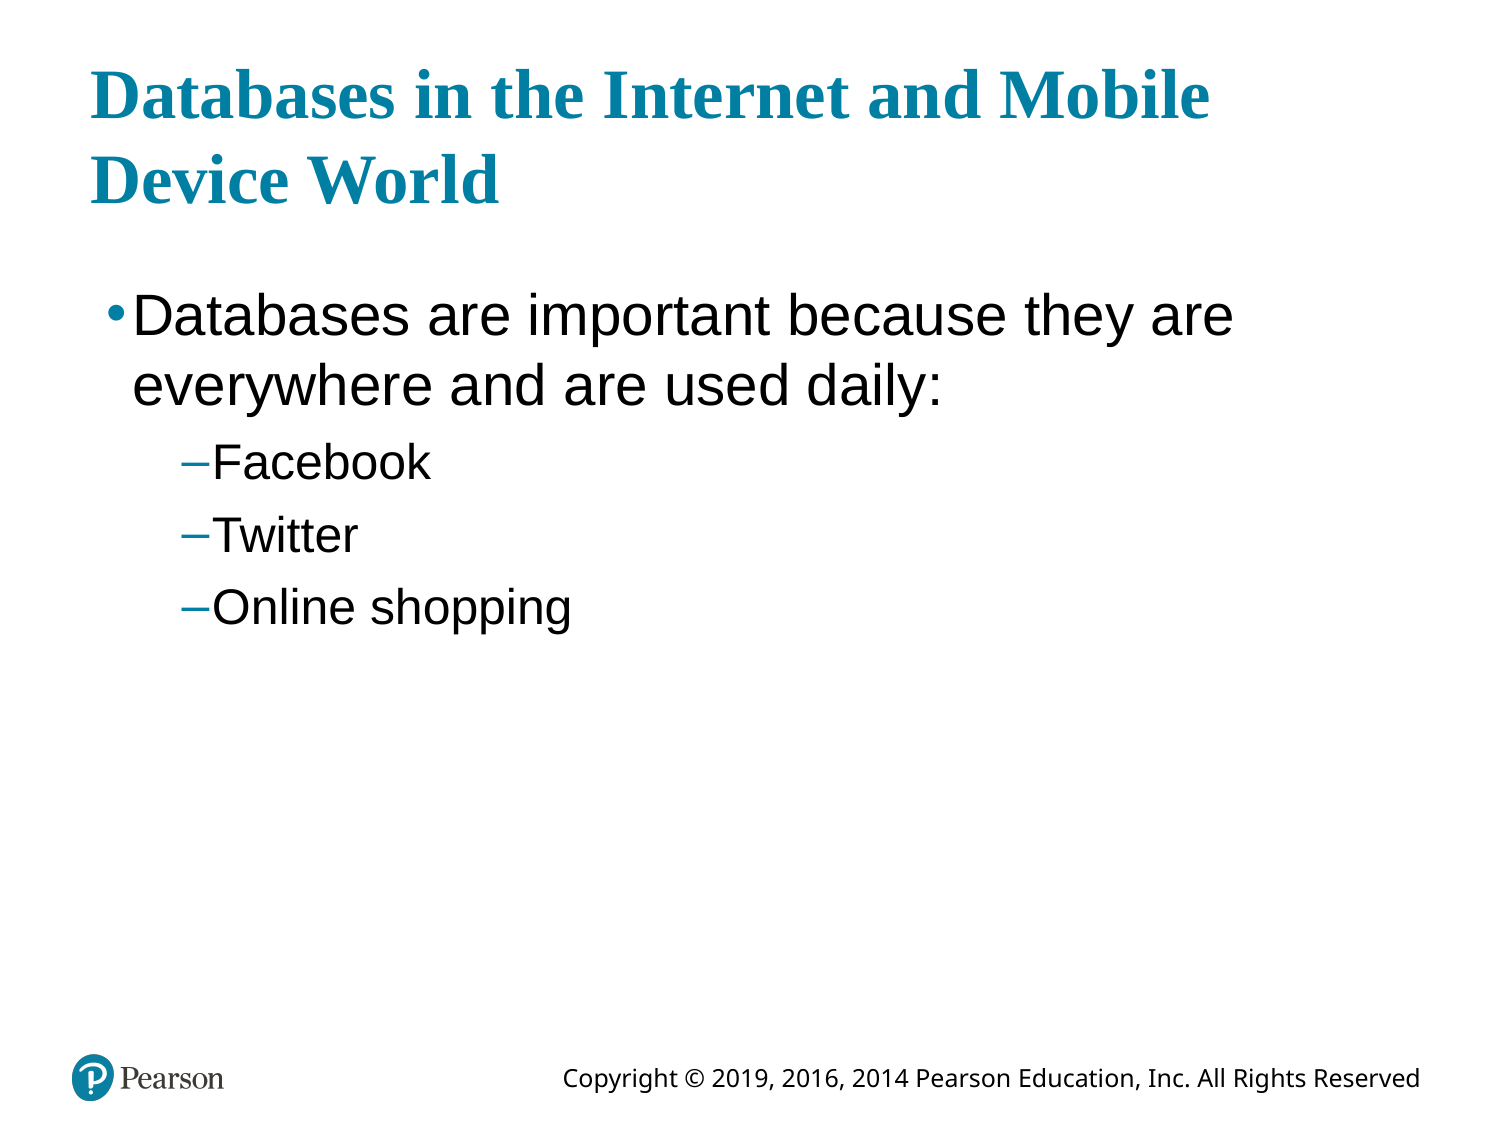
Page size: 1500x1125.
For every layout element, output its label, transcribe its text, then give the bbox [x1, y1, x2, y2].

picture [80, 1063, 106, 1088]
list Databases are important because they are everywhere and are used daily: Facebook Twitter Online shopping [75, 262, 1425, 1005]
title Databases in the Internet and Mobile Device World [75, 52, 1425, 233]
picture [98, 1054, 224, 1101]
picture [72, 1054, 88, 1070]
picture [72, 1087, 83, 1101]
